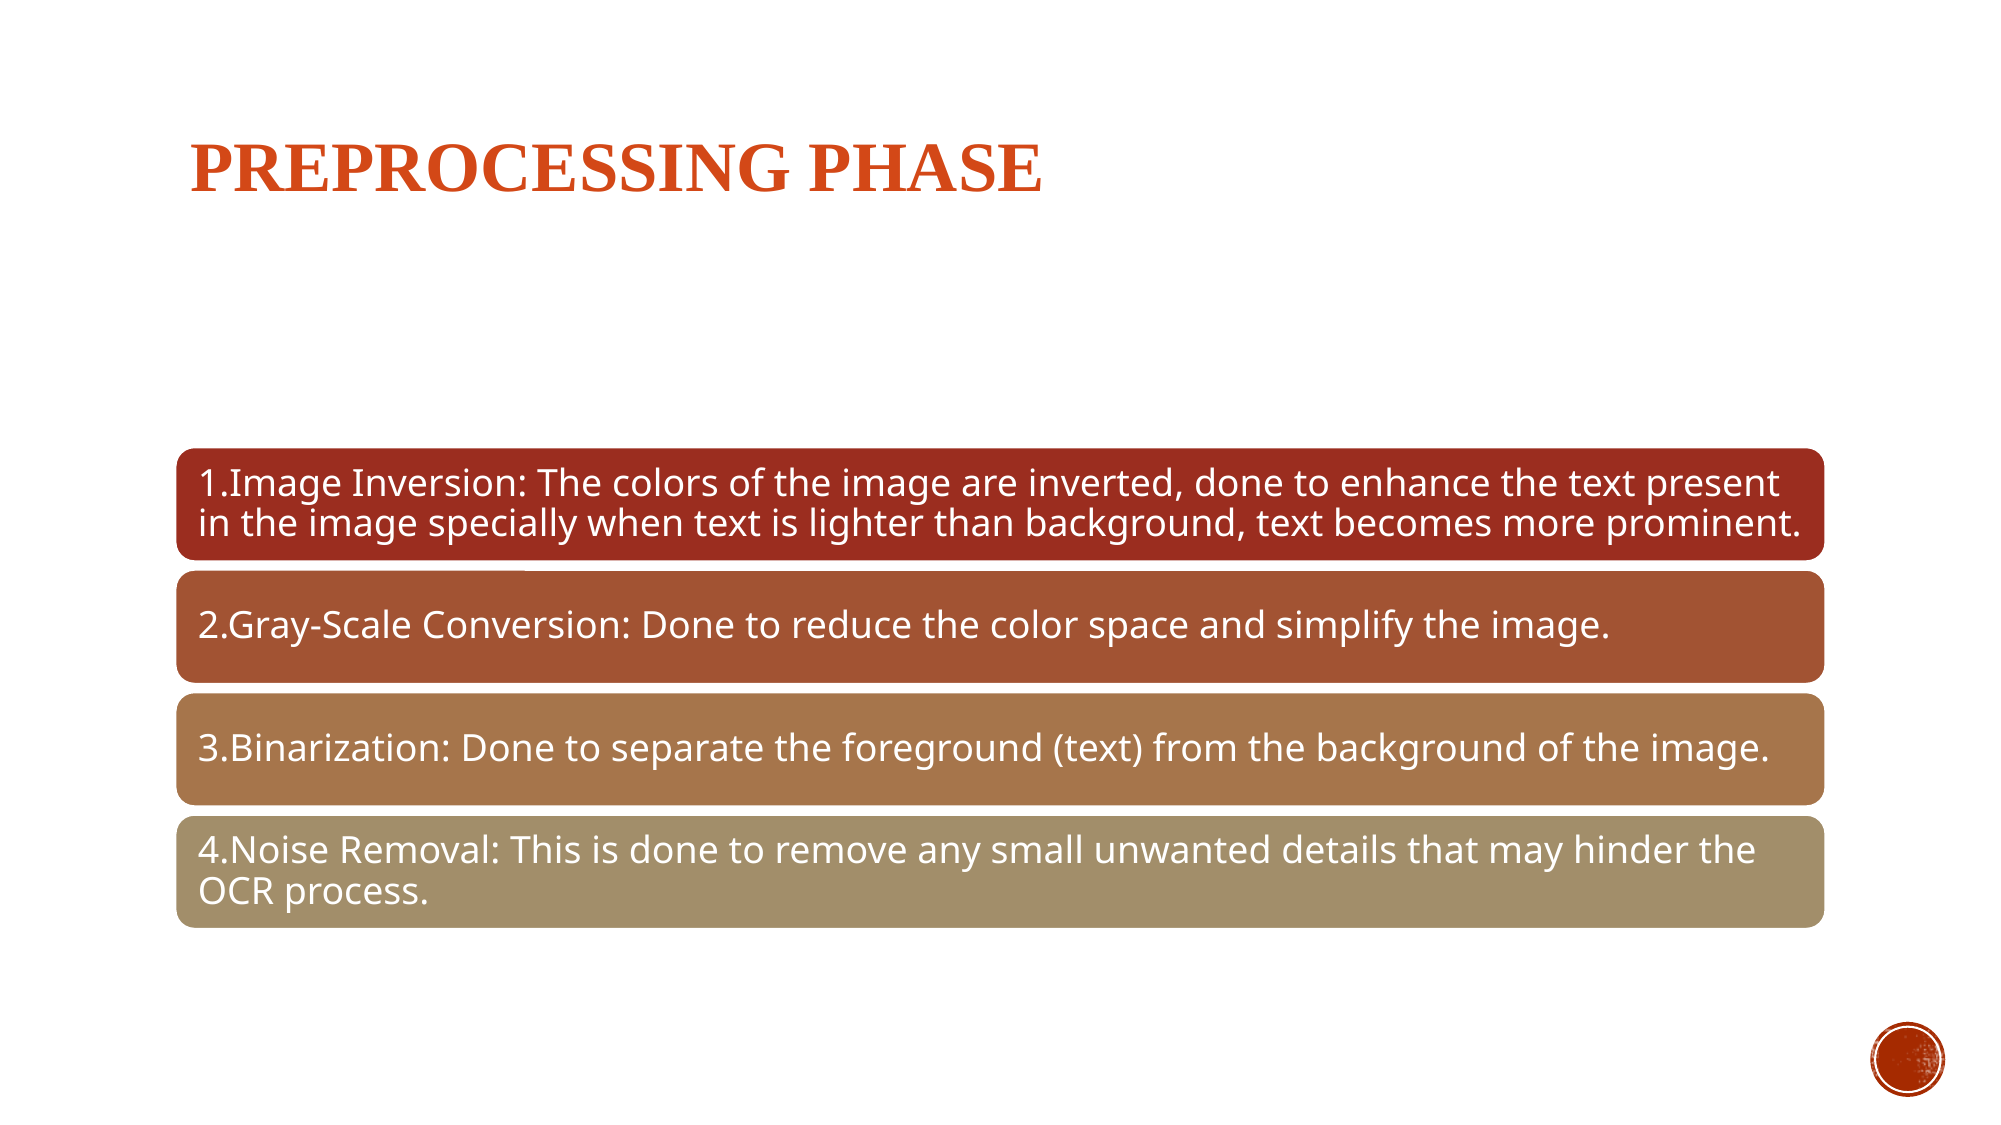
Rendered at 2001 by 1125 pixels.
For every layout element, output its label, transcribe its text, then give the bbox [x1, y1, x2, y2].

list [176, 392, 1824, 984]
title Preprocessing phase [175, 79, 1826, 344]
